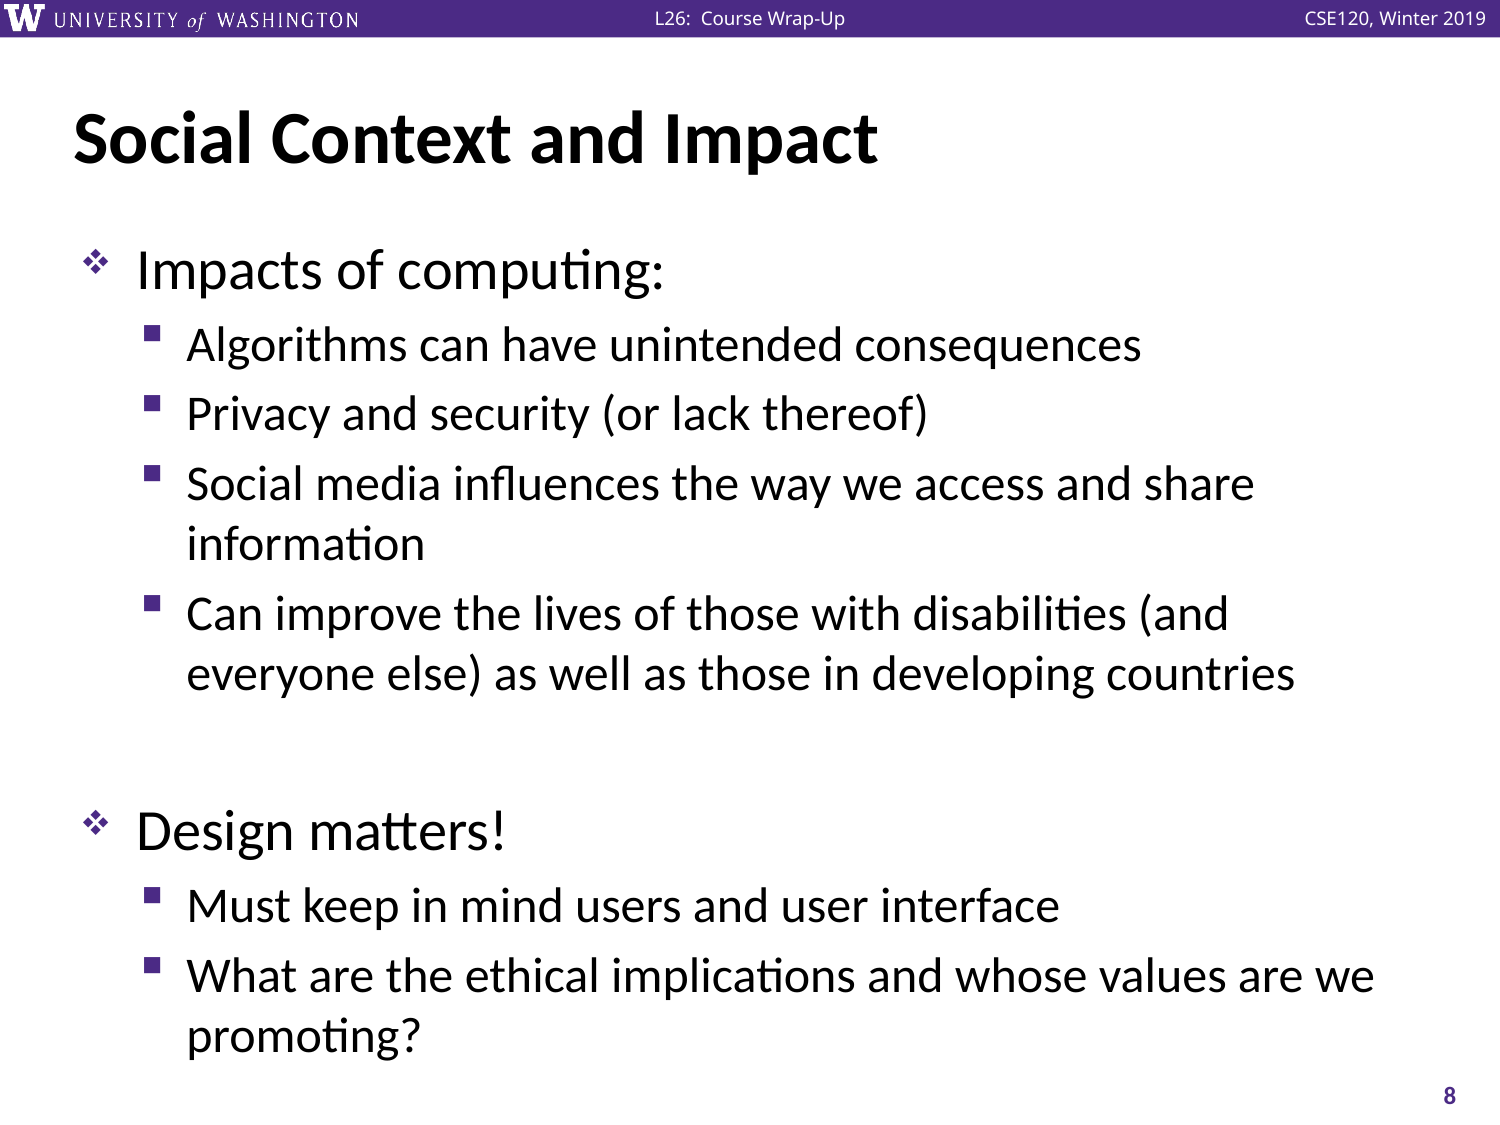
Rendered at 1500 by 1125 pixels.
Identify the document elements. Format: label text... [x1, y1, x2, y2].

picture [4, 4, 358, 32]
title Social Context and Impact [58, 71, 1438, 197]
list Impacts of computing: Algorithms can have unintended consequences Privacy and security (or lack thereof) Social media influences the way we access and share information Can improve the lives of those with disabilities (and everyone else) as well as those in developing countries Design matters! Must keep in mind users and user interface What are the ethical implications and whose values are we promoting? [64, 223, 1438, 1040]
slide_number 8 [1400, 1065, 1500, 1125]
